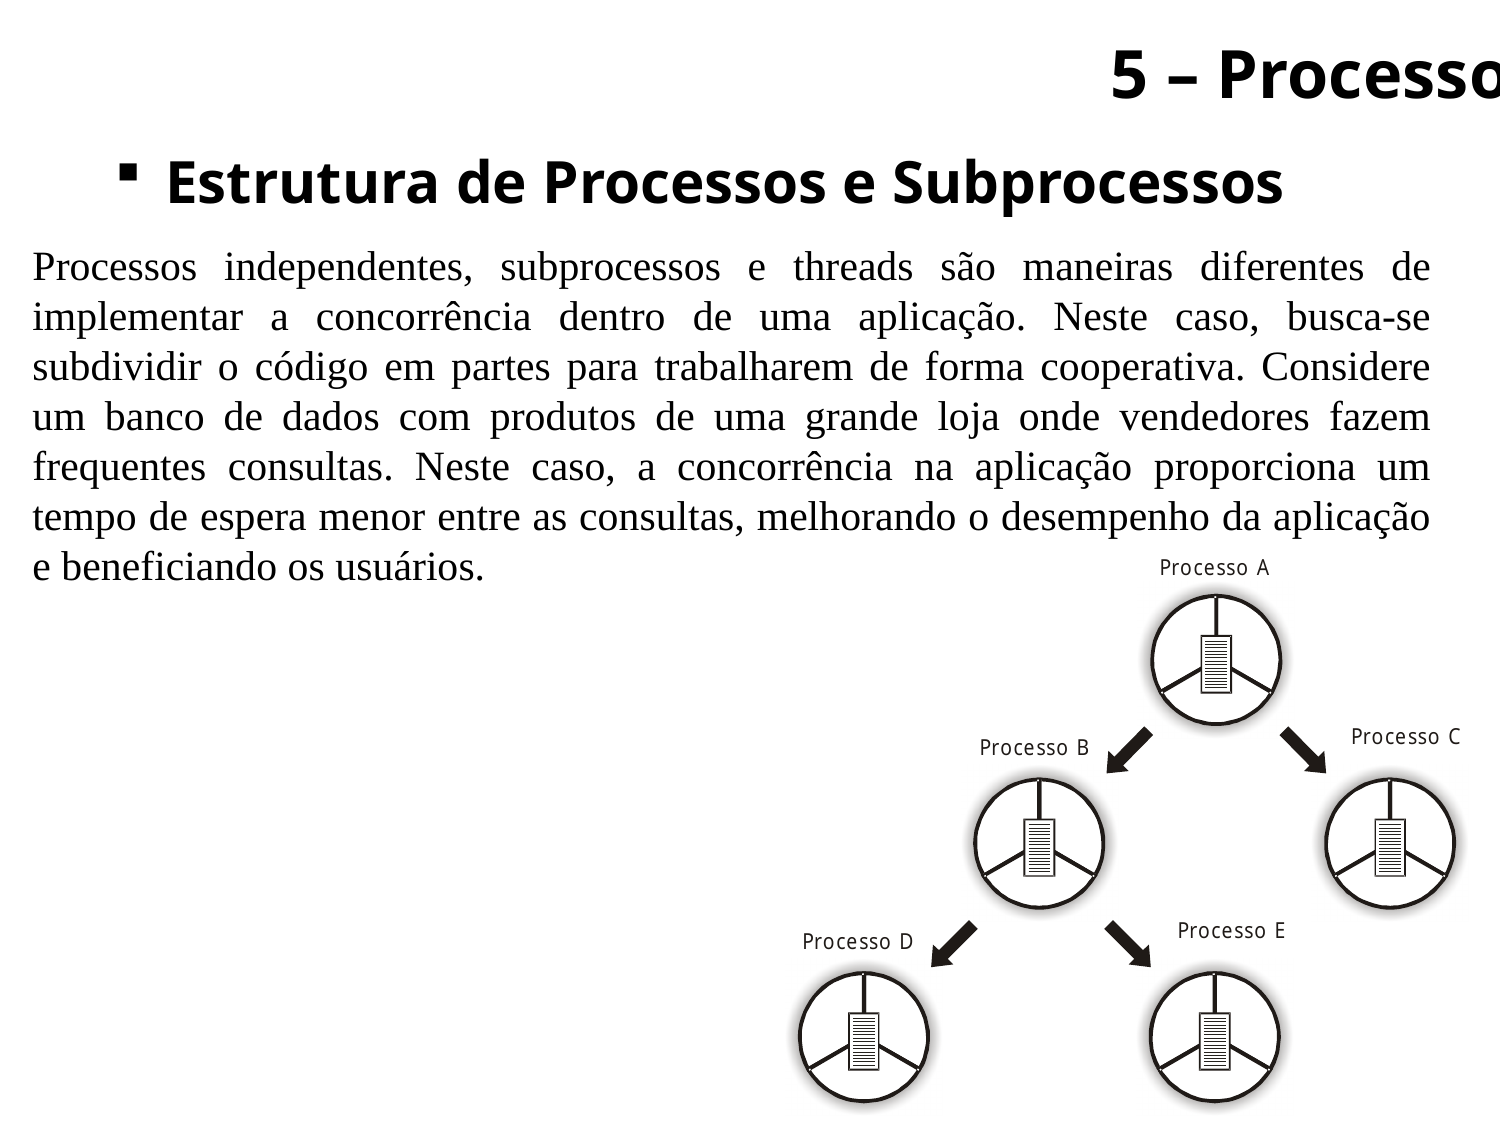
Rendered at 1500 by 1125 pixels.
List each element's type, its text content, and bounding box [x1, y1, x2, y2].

text_box 5 – Processo [1095, 24, 1500, 120]
text_box Processos independentes, subprocessos e threads são maneiras diferentes de implementar a concorrência dentro de uma aplicação. Neste caso, busca-se subdividir o código em partes para trabalharem de forma cooperativa. Considere um banco de dados com produtos de uma grande loja onde vendedores fazem frequentes consultas. Neste caso, a concorrência na aplicação proporciona um tempo de espera menor entre as consultas, melhorando o desempenho da aplicação e beneficiando os usuários. [17, 231, 1447, 597]
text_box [783, 556, 1471, 1118]
text_box Estrutura de Processos e Subprocessos [99, 137, 1500, 322]
